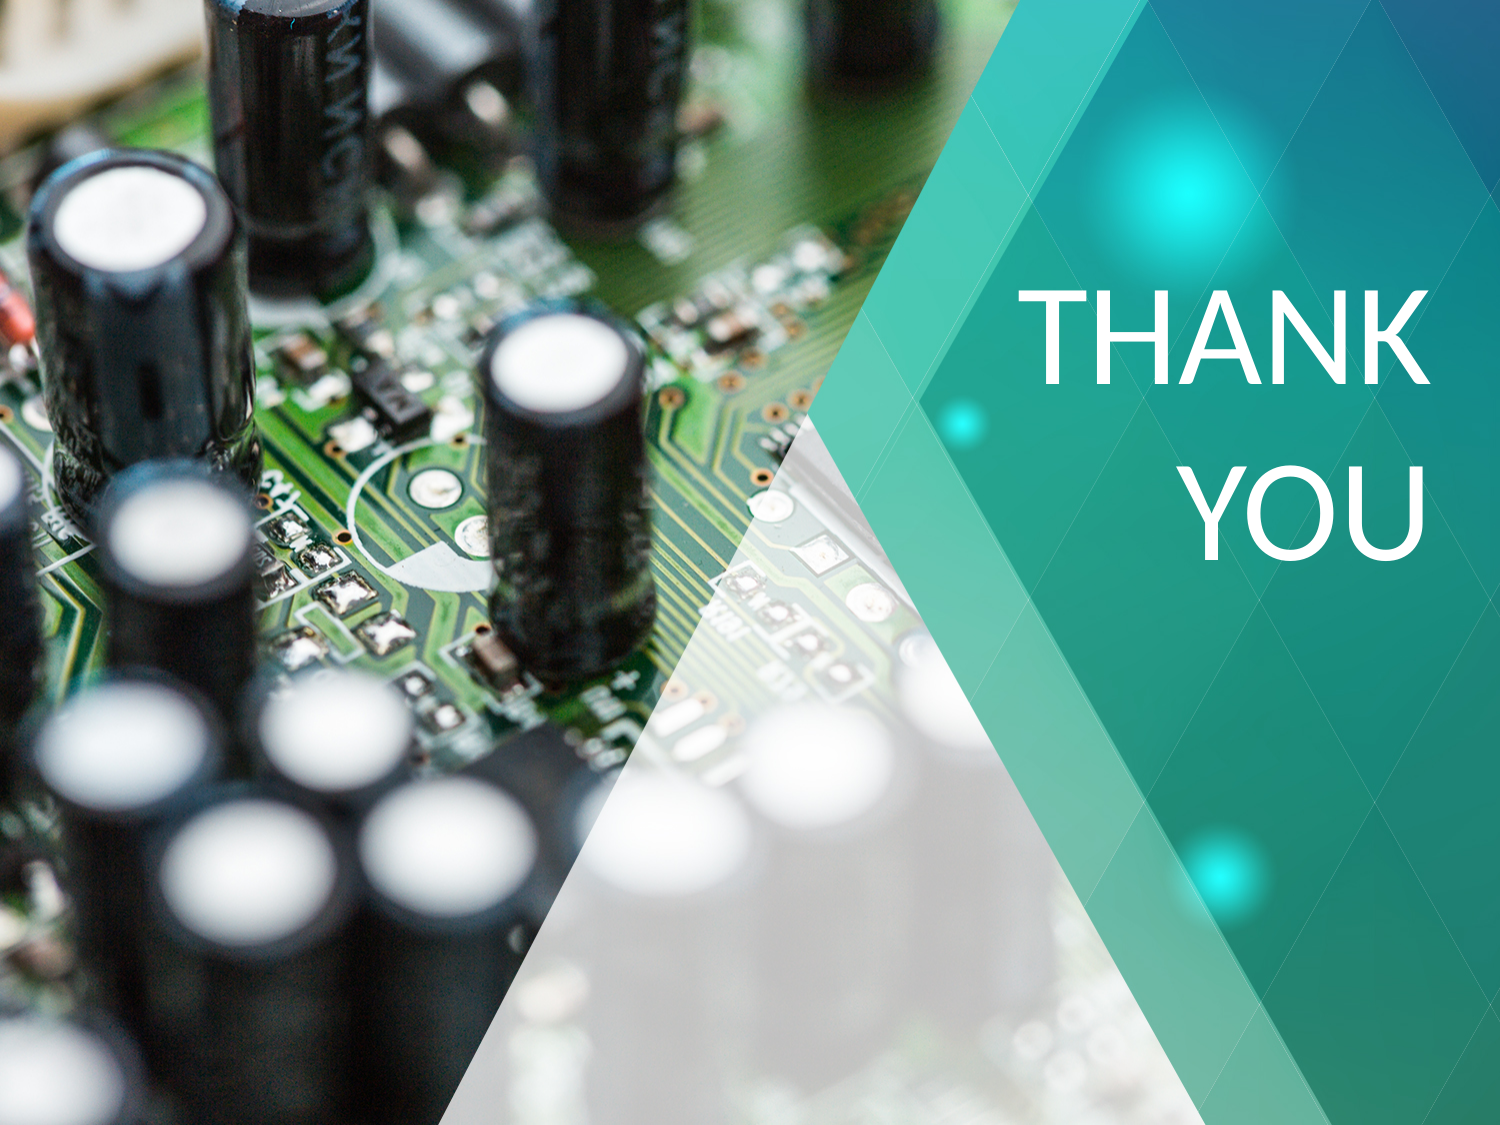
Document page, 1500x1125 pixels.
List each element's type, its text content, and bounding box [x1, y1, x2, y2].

picture [0, 0, 1500, 1125]
title THANK YOU [761, 231, 1449, 615]
